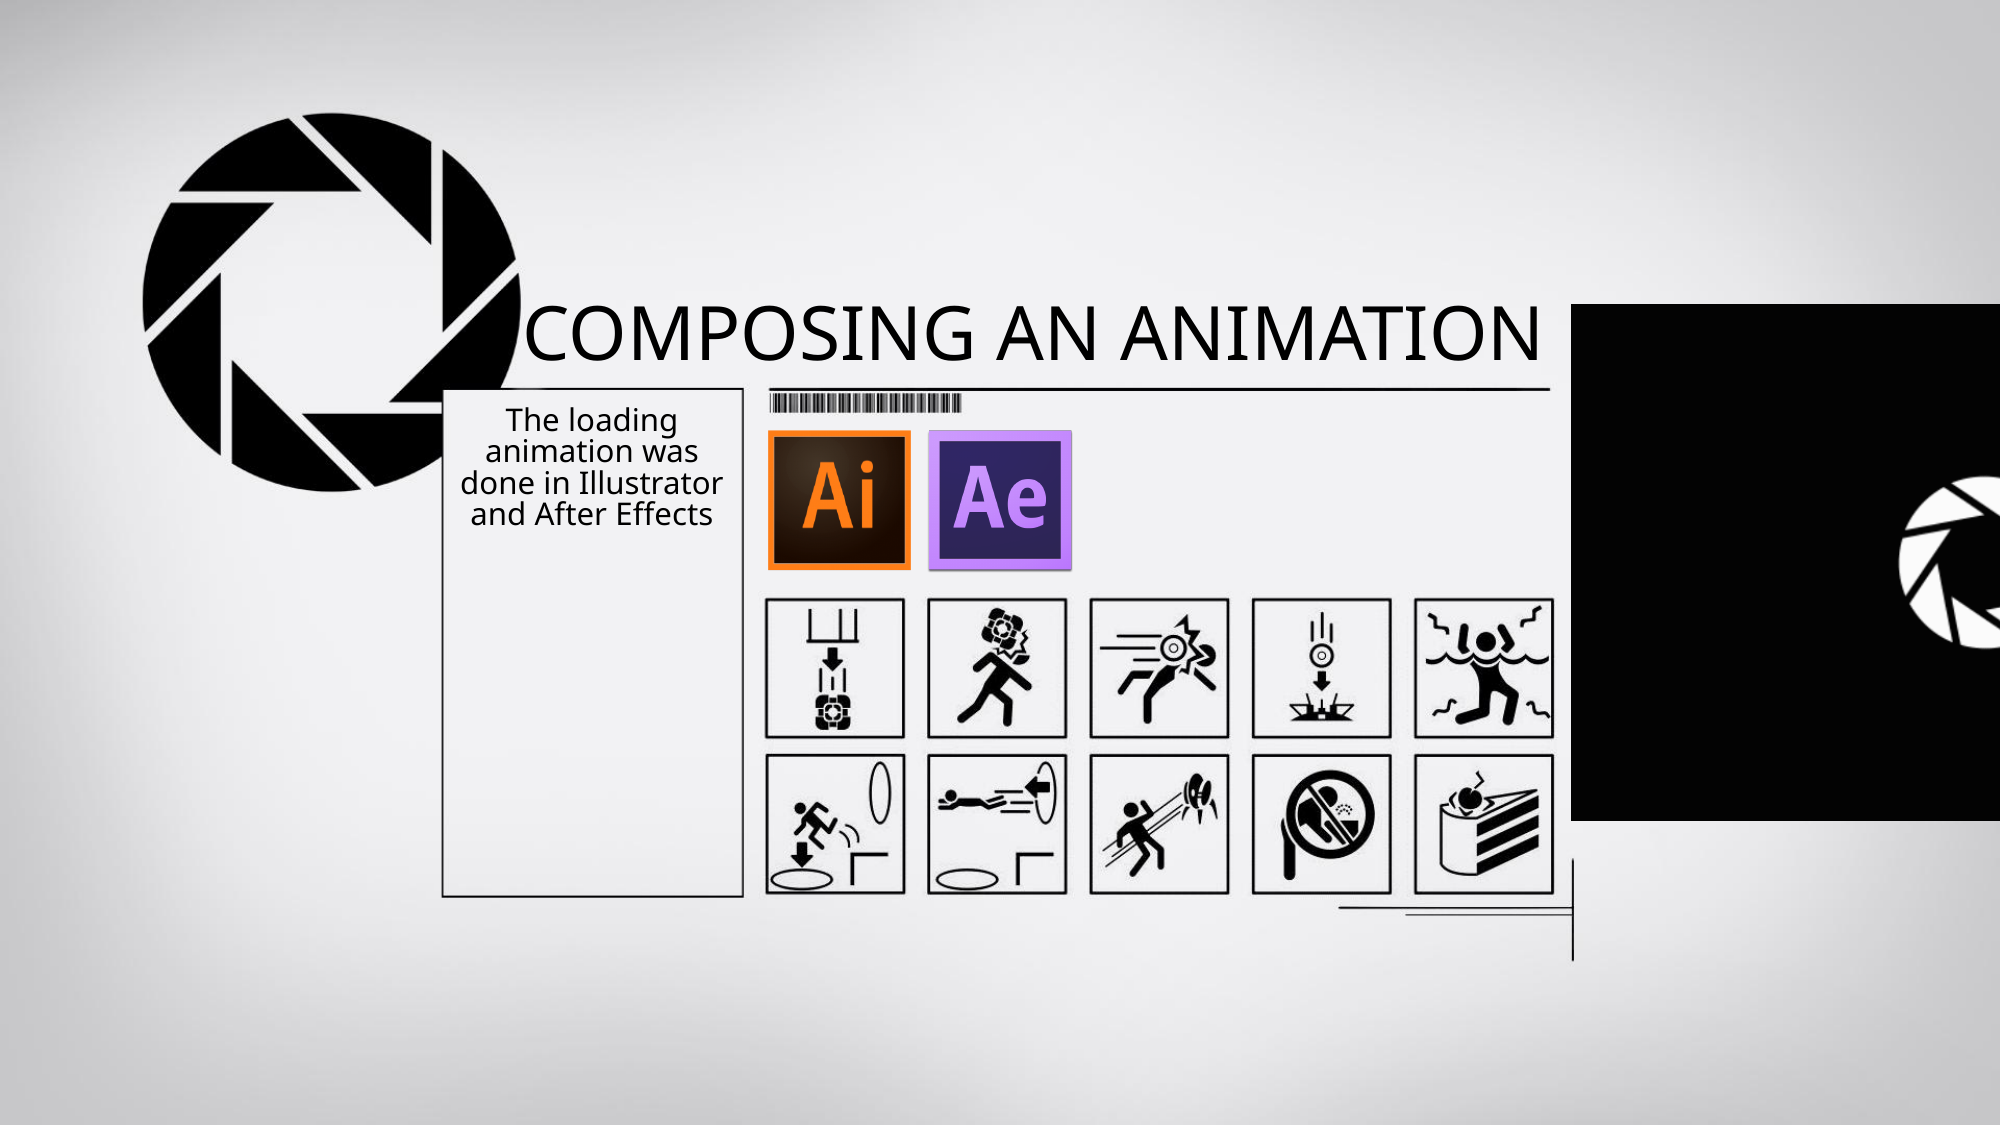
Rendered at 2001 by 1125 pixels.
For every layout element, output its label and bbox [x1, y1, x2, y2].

text_box [0, 0, 2000, 1125]
